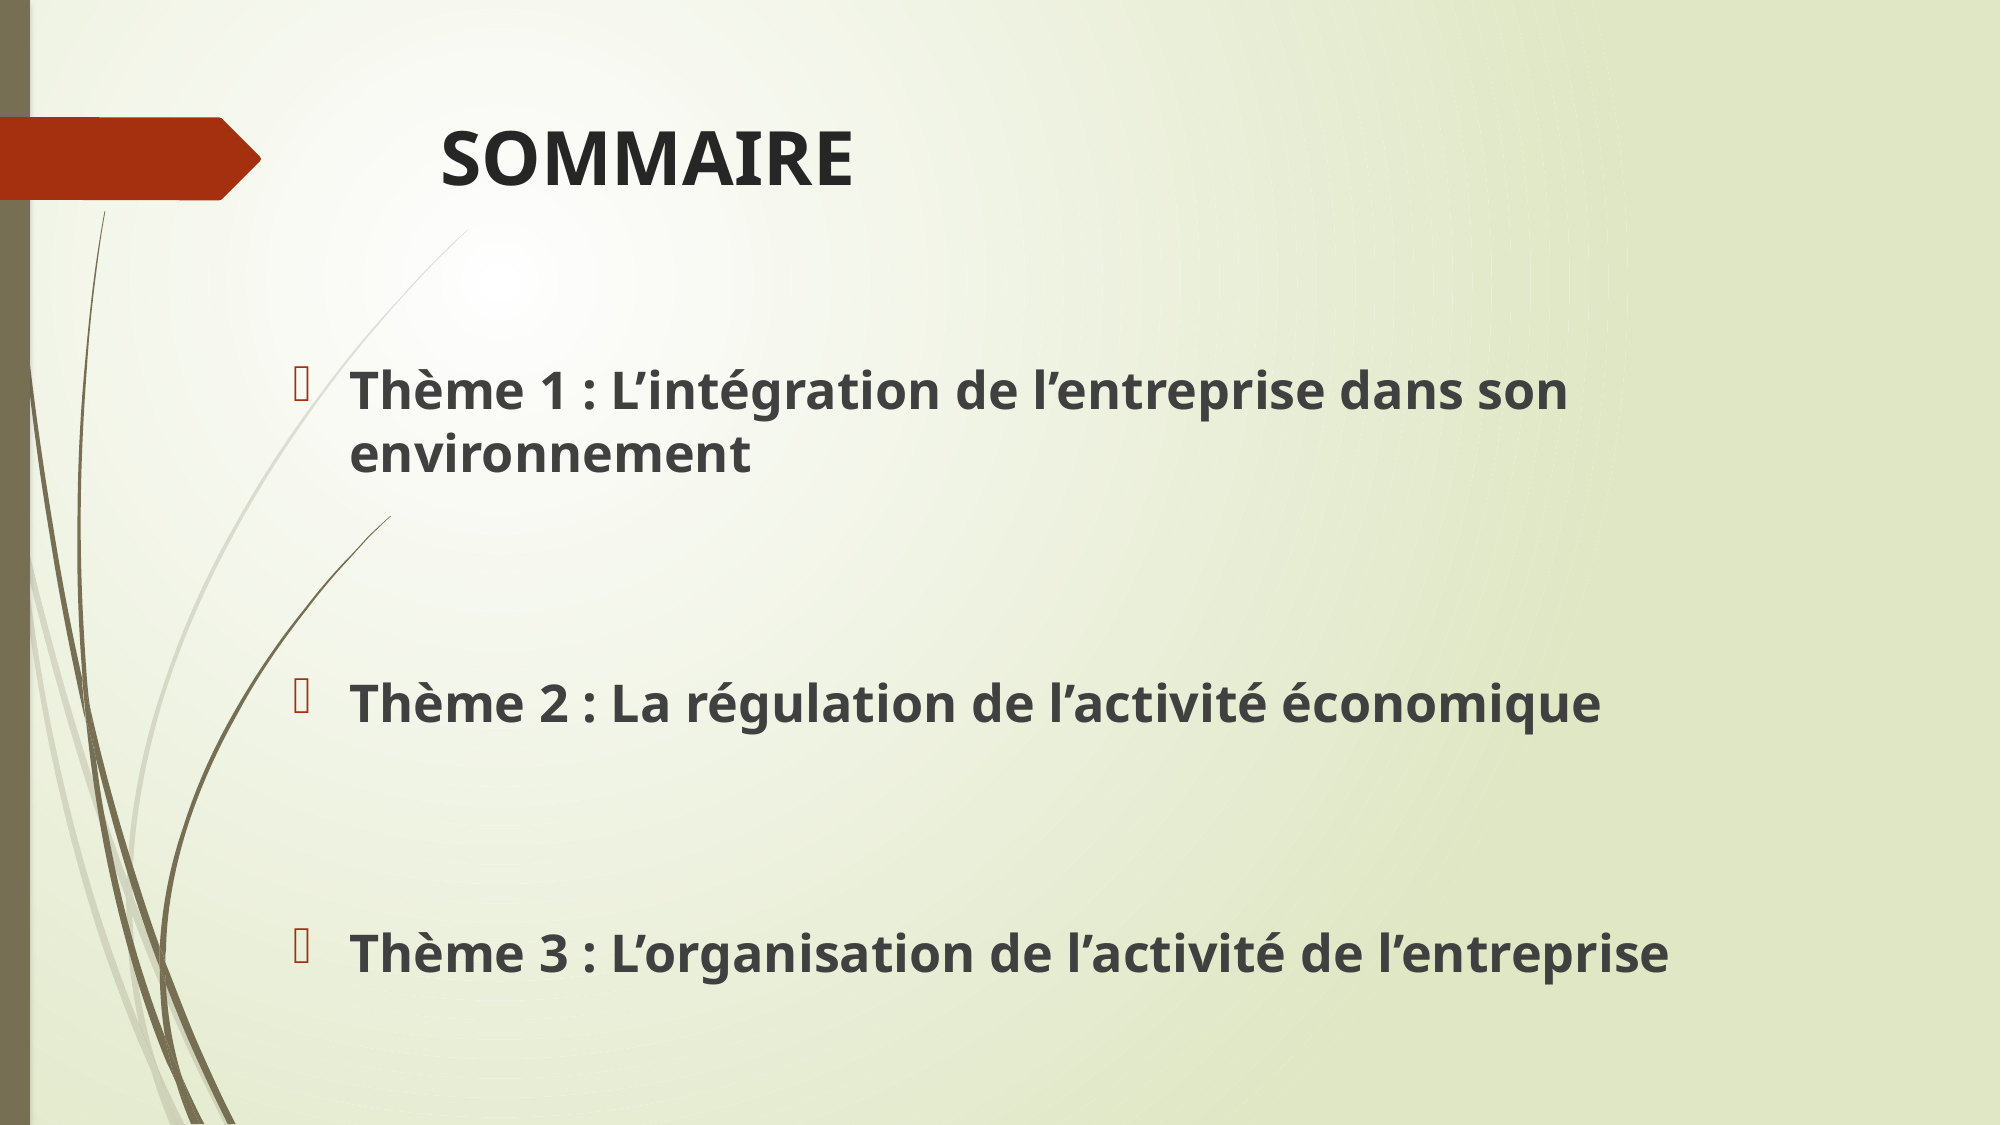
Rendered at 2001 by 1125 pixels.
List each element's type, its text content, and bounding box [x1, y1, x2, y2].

list Thème 1 : L’intégration de l’entreprise dans son environnement Thème 2 : La régulation de l’activité économique Thème 3 : L’organisation de l’activité de l’entreprise [277, 350, 1963, 970]
title SOMMAIRE [425, 102, 1888, 313]
